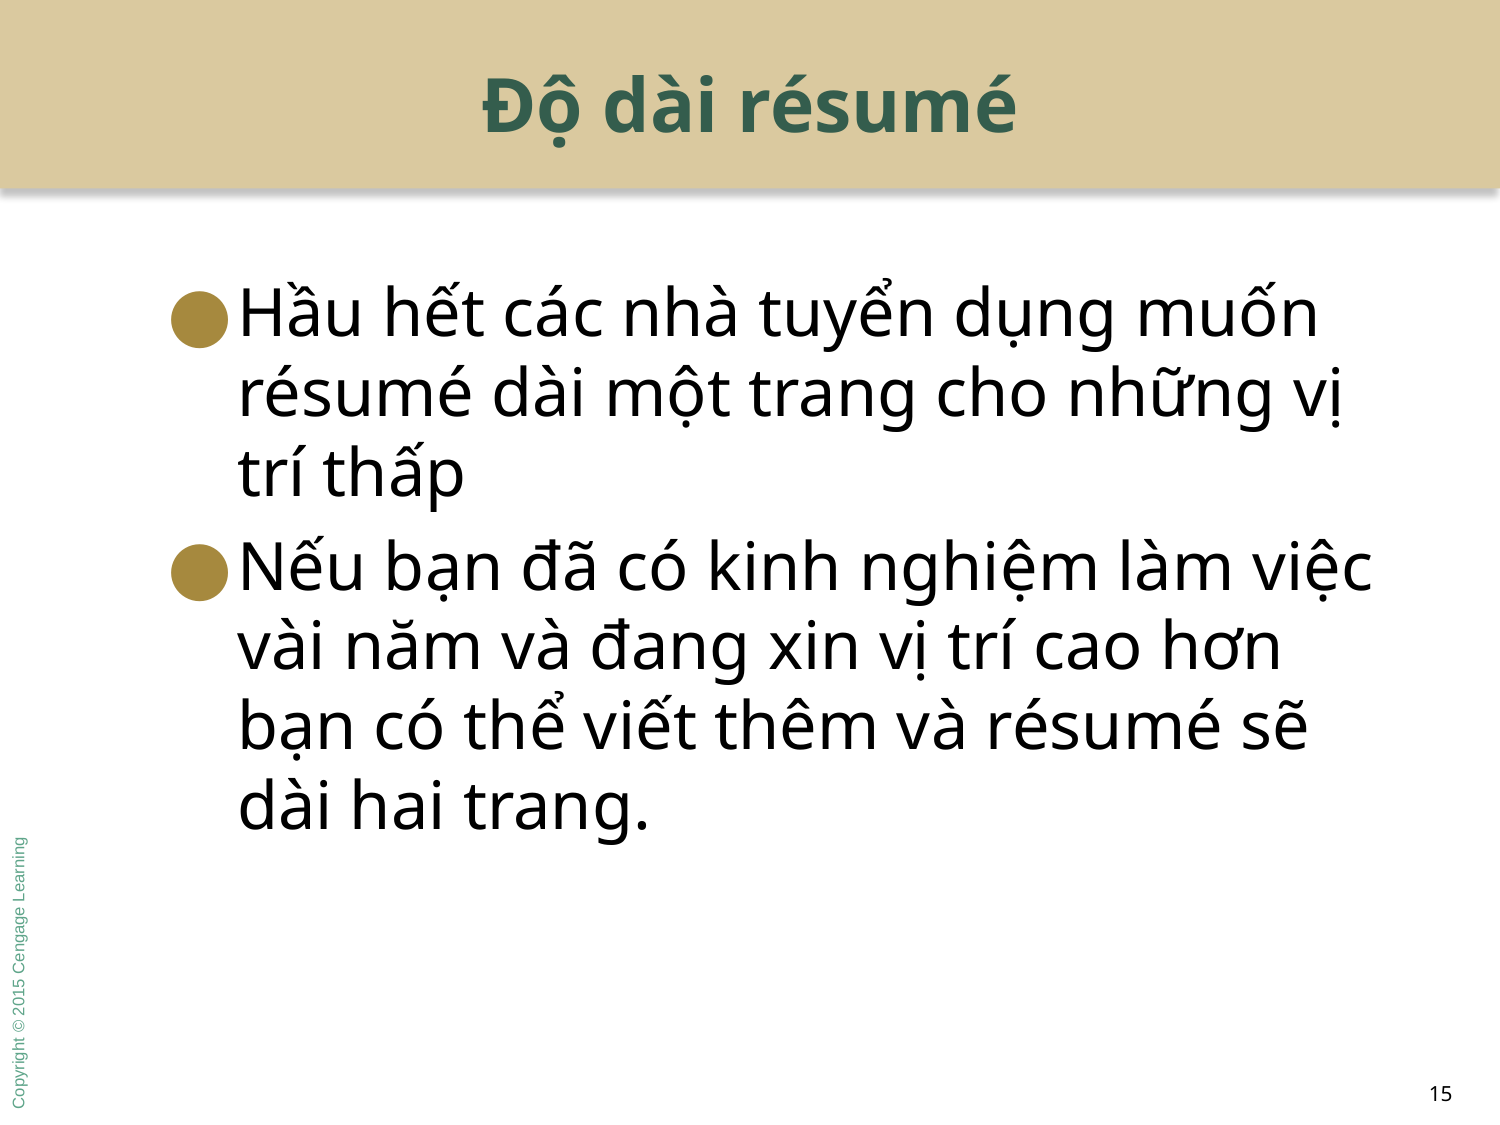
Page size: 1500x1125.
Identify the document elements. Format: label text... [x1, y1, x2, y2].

list Hầu hết các nhà tuyển dụng muốn résumé dài một trang cho những vị trí thấp Nếu bạn đã có kinh nghiệm làm việc vài năm và đang xin vị trí cao hơn bạn có thể viết thêm và résumé sẽ dài hai trang. [150, 262, 1425, 1005]
title Độ dài résumé [0, 0, 1500, 206]
